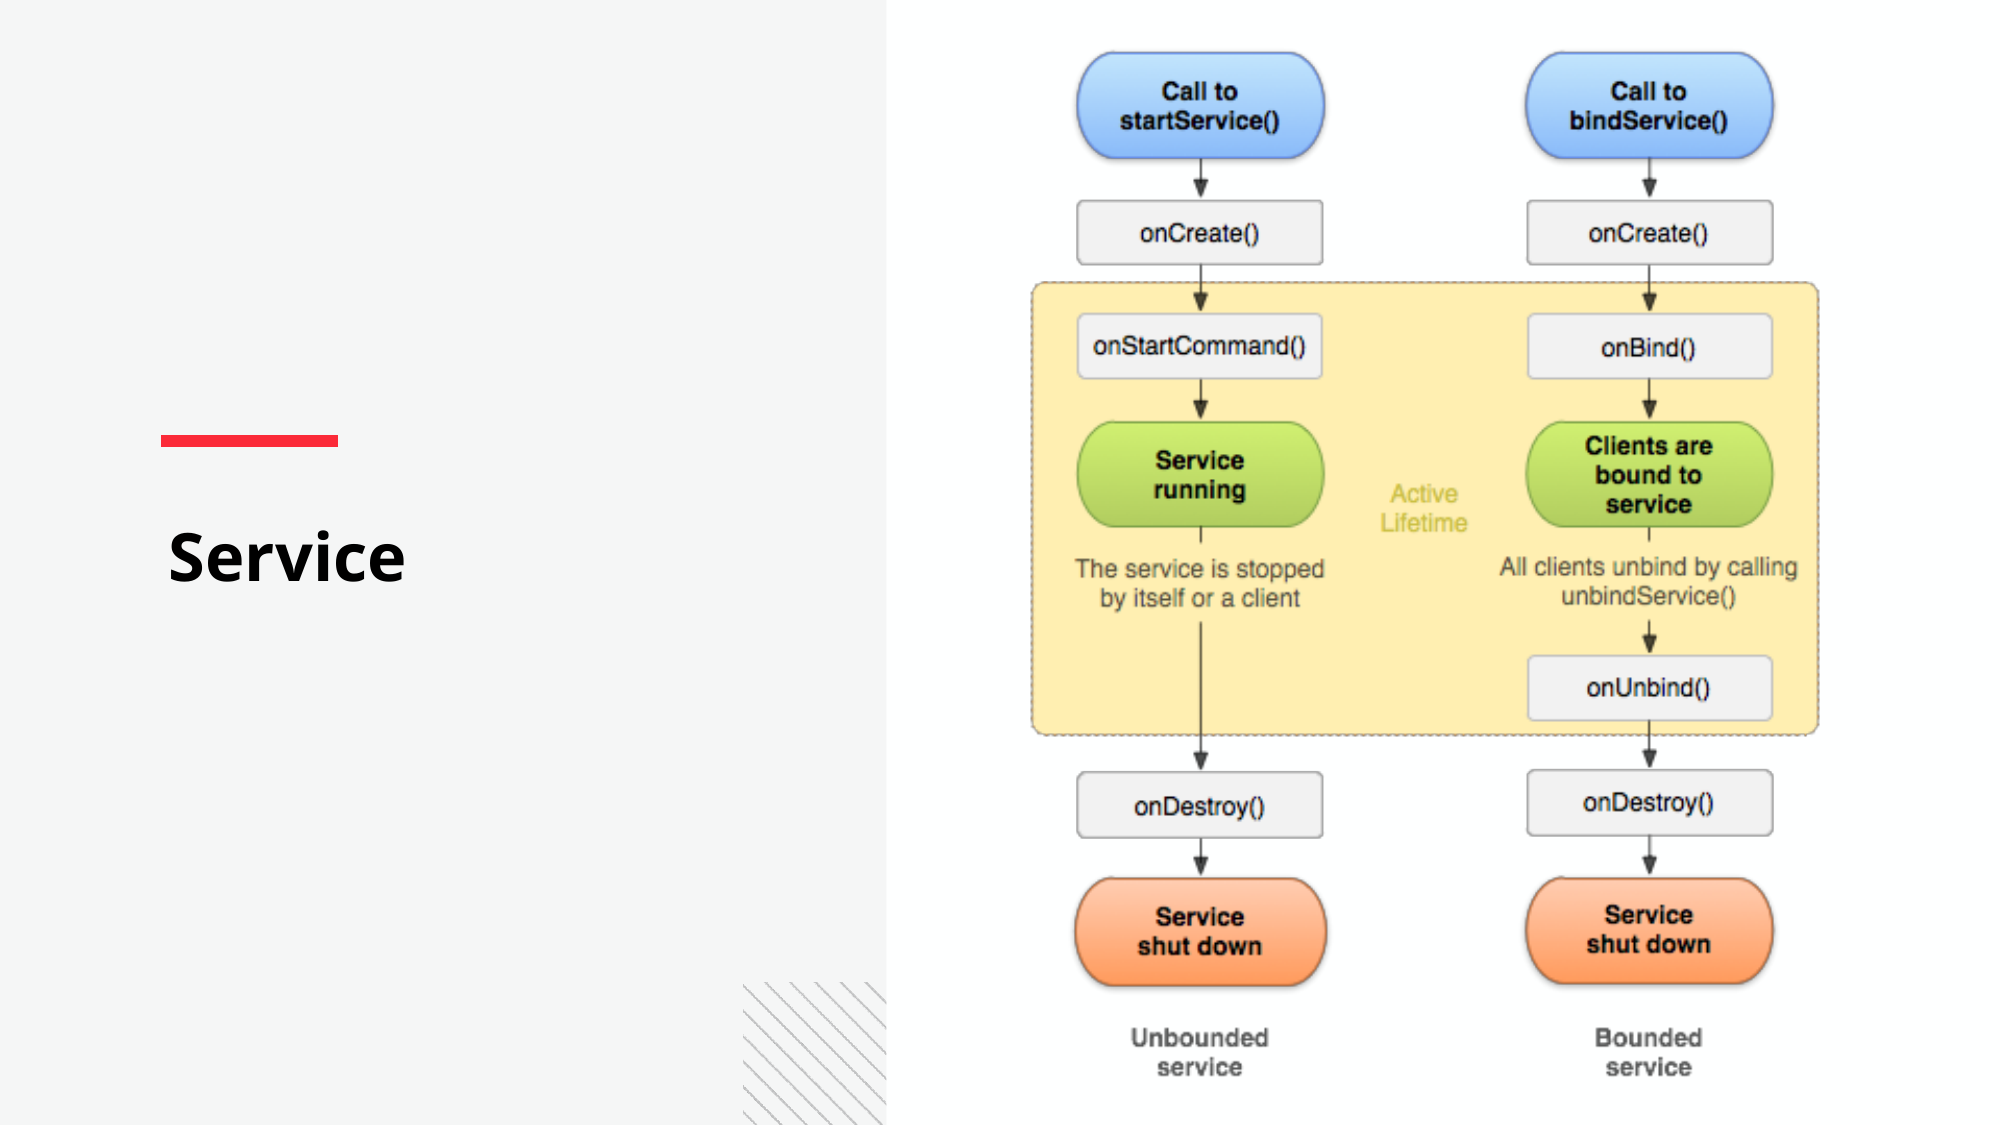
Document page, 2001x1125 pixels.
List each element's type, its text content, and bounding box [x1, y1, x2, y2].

picture [1019, 34, 1831, 1091]
picture [743, 982, 887, 1125]
list Service [160, 516, 729, 754]
